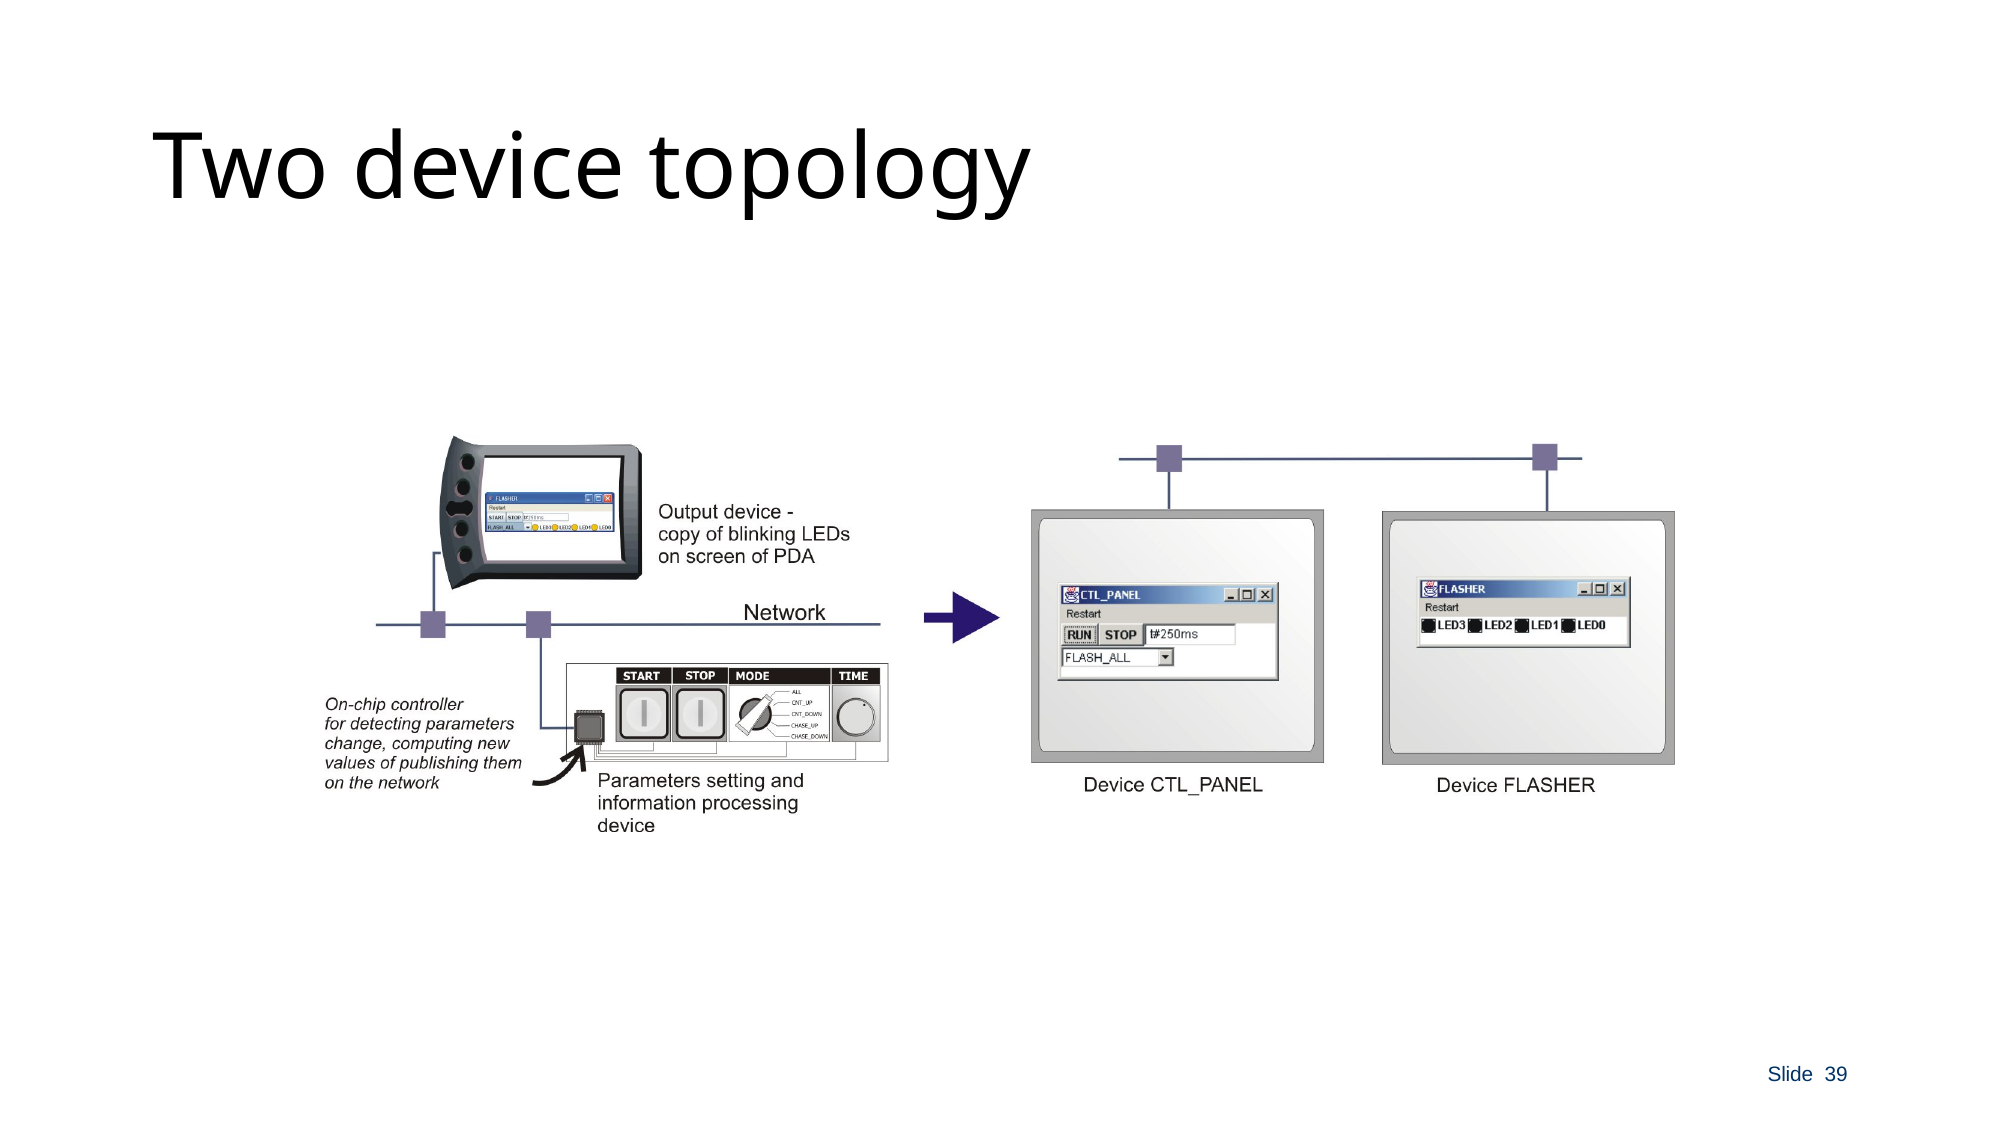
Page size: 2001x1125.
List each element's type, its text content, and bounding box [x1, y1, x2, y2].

title Two device topology [137, 59, 1863, 278]
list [324, 435, 1675, 832]
slide_number Slide 39 [1412, 1042, 1863, 1103]
